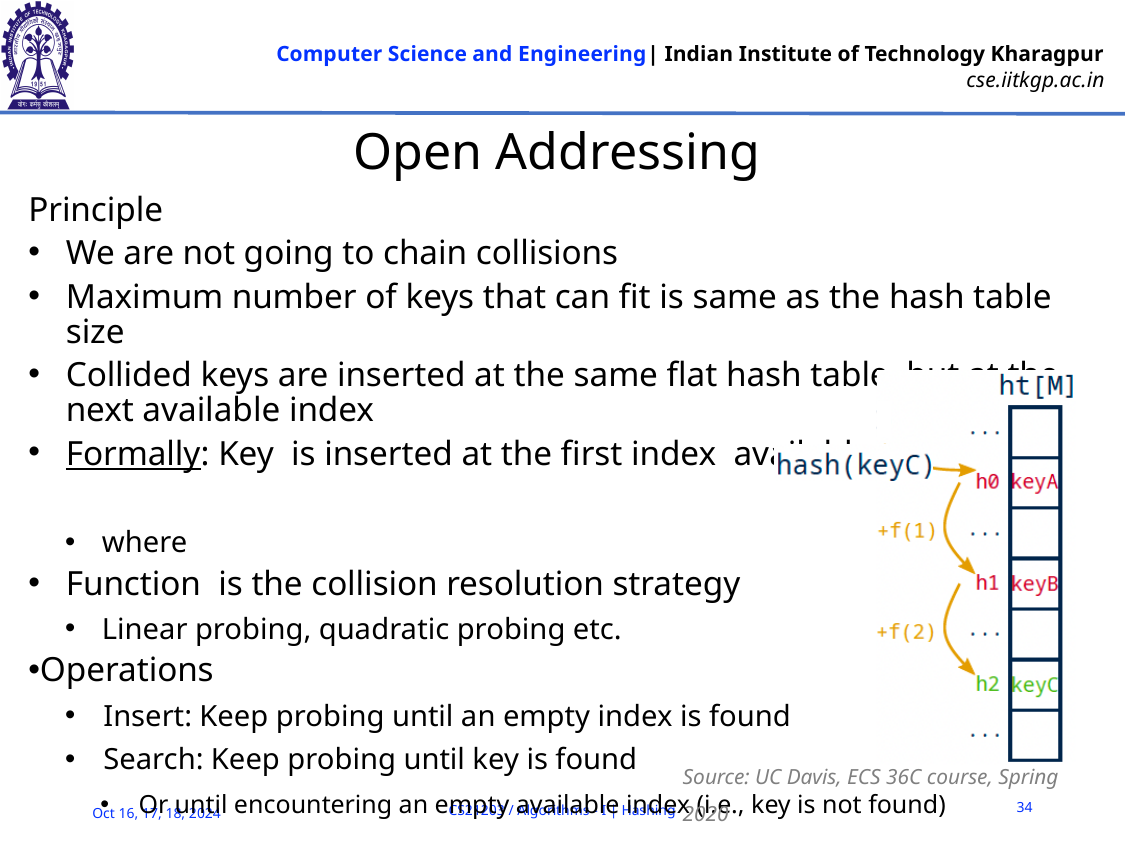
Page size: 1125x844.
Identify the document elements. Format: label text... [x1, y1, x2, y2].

text_box Source: UC Davis, ECS 36C course, Spring 2020 [668, 775, 1121, 802]
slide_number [77, 798, 274, 844]
footer CS21203 / Algorithms - I | Hashing [185, 787, 940, 833]
picture [1, 1, 74, 110]
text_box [774, 370, 1076, 765]
slide_number 34 [992, 802, 1048, 831]
title Open Addressing [35, 78, 1078, 221]
